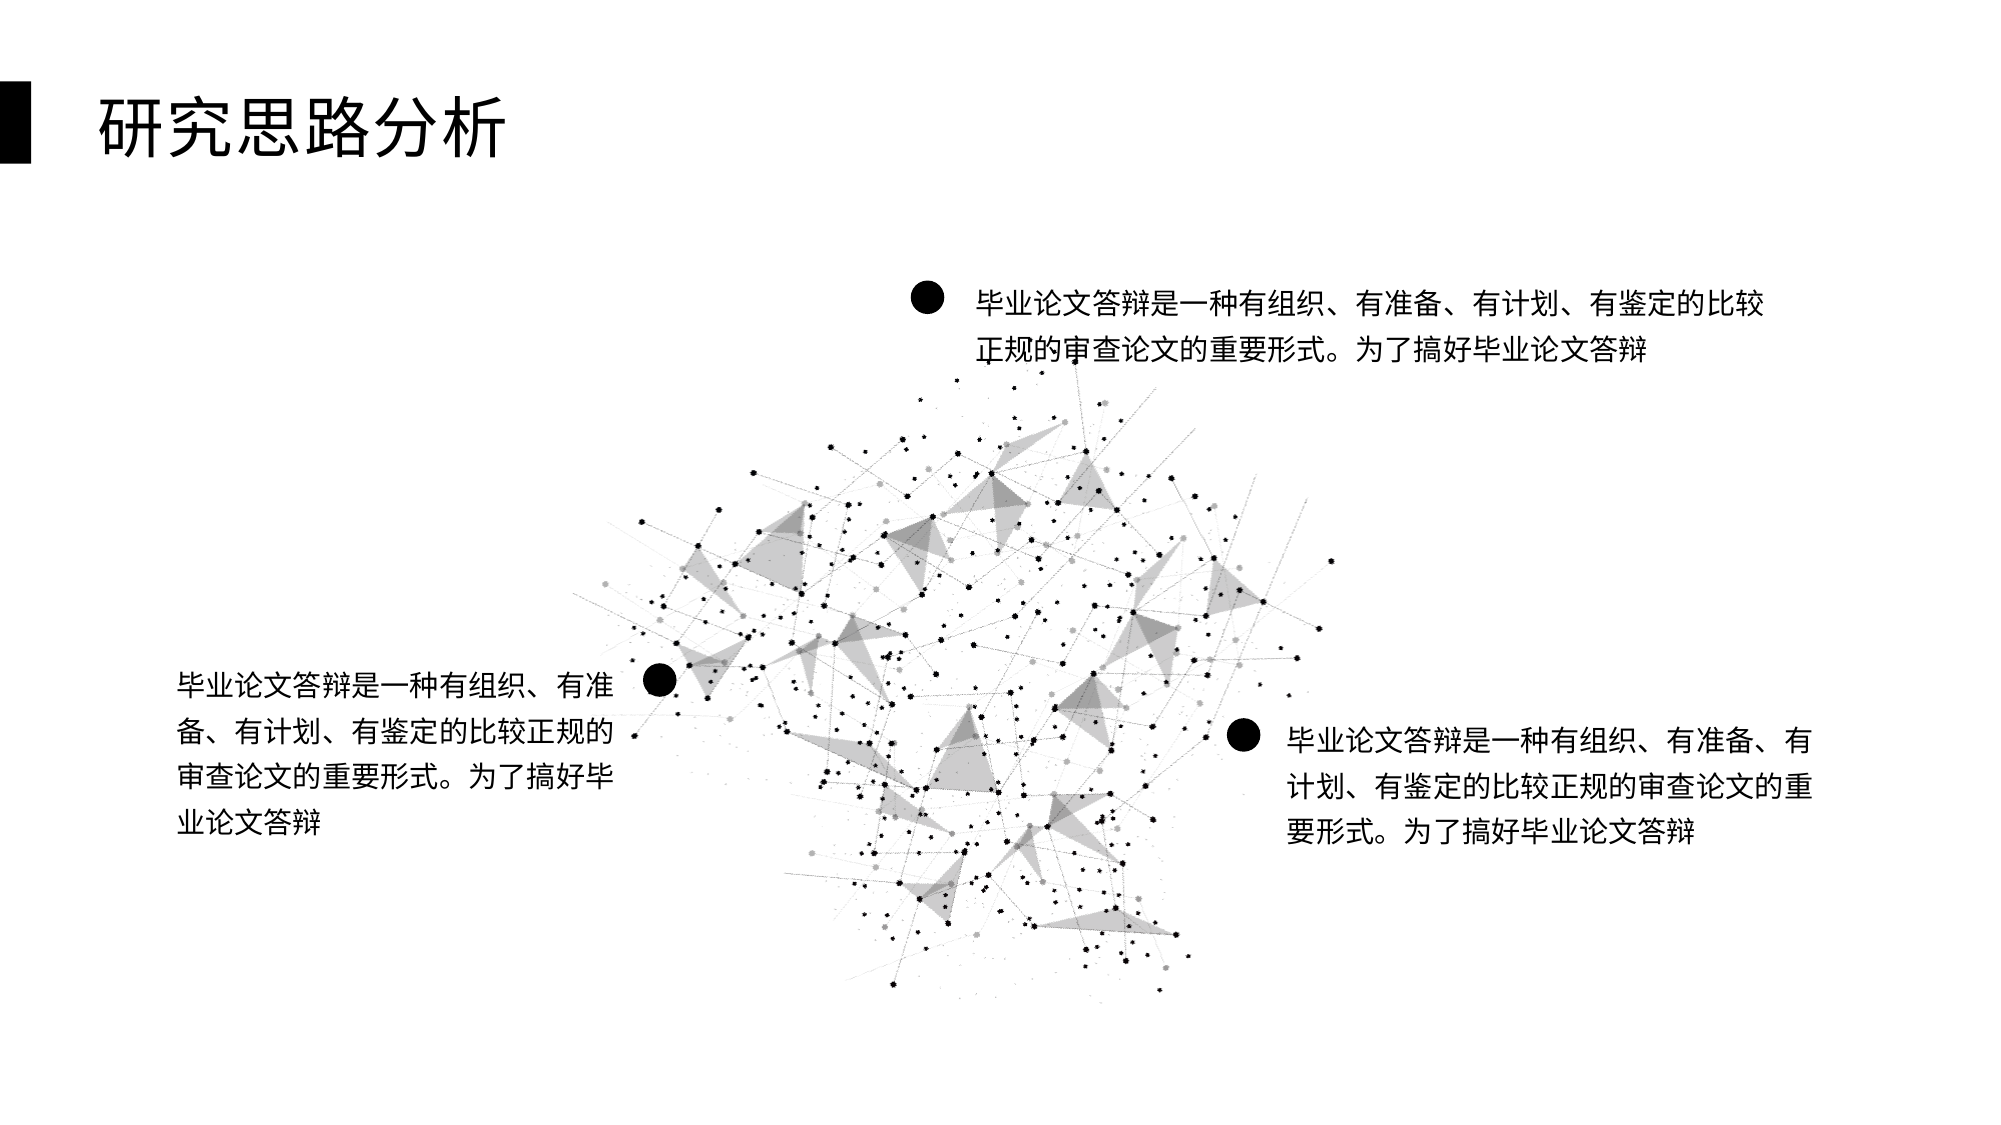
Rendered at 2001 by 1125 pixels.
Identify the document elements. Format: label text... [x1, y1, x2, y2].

text_box 毕业论文答辩是一种有组织、有准备、有计划、有鉴定的比较正规的审查论文的重要形式。为了搞好毕业论文答辩 [1481, 704, 1839, 856]
text_box 毕业论文答辩是一种有组织、有准备、有计划、有鉴定的比较正规的审查论文的重要形式。为了搞好毕业论文答辩 [1408, 267, 1782, 374]
text_box 研究思路分析 [83, 78, 961, 174]
picture [406, 90, 1554, 1125]
text_box [0, 80, 32, 165]
text_box 毕业论文答辩是一种有组织、有准备、有计划、有鉴定的比较正规的审查论文的重要形式。为了搞好毕业论文答辩 [161, 649, 550, 847]
